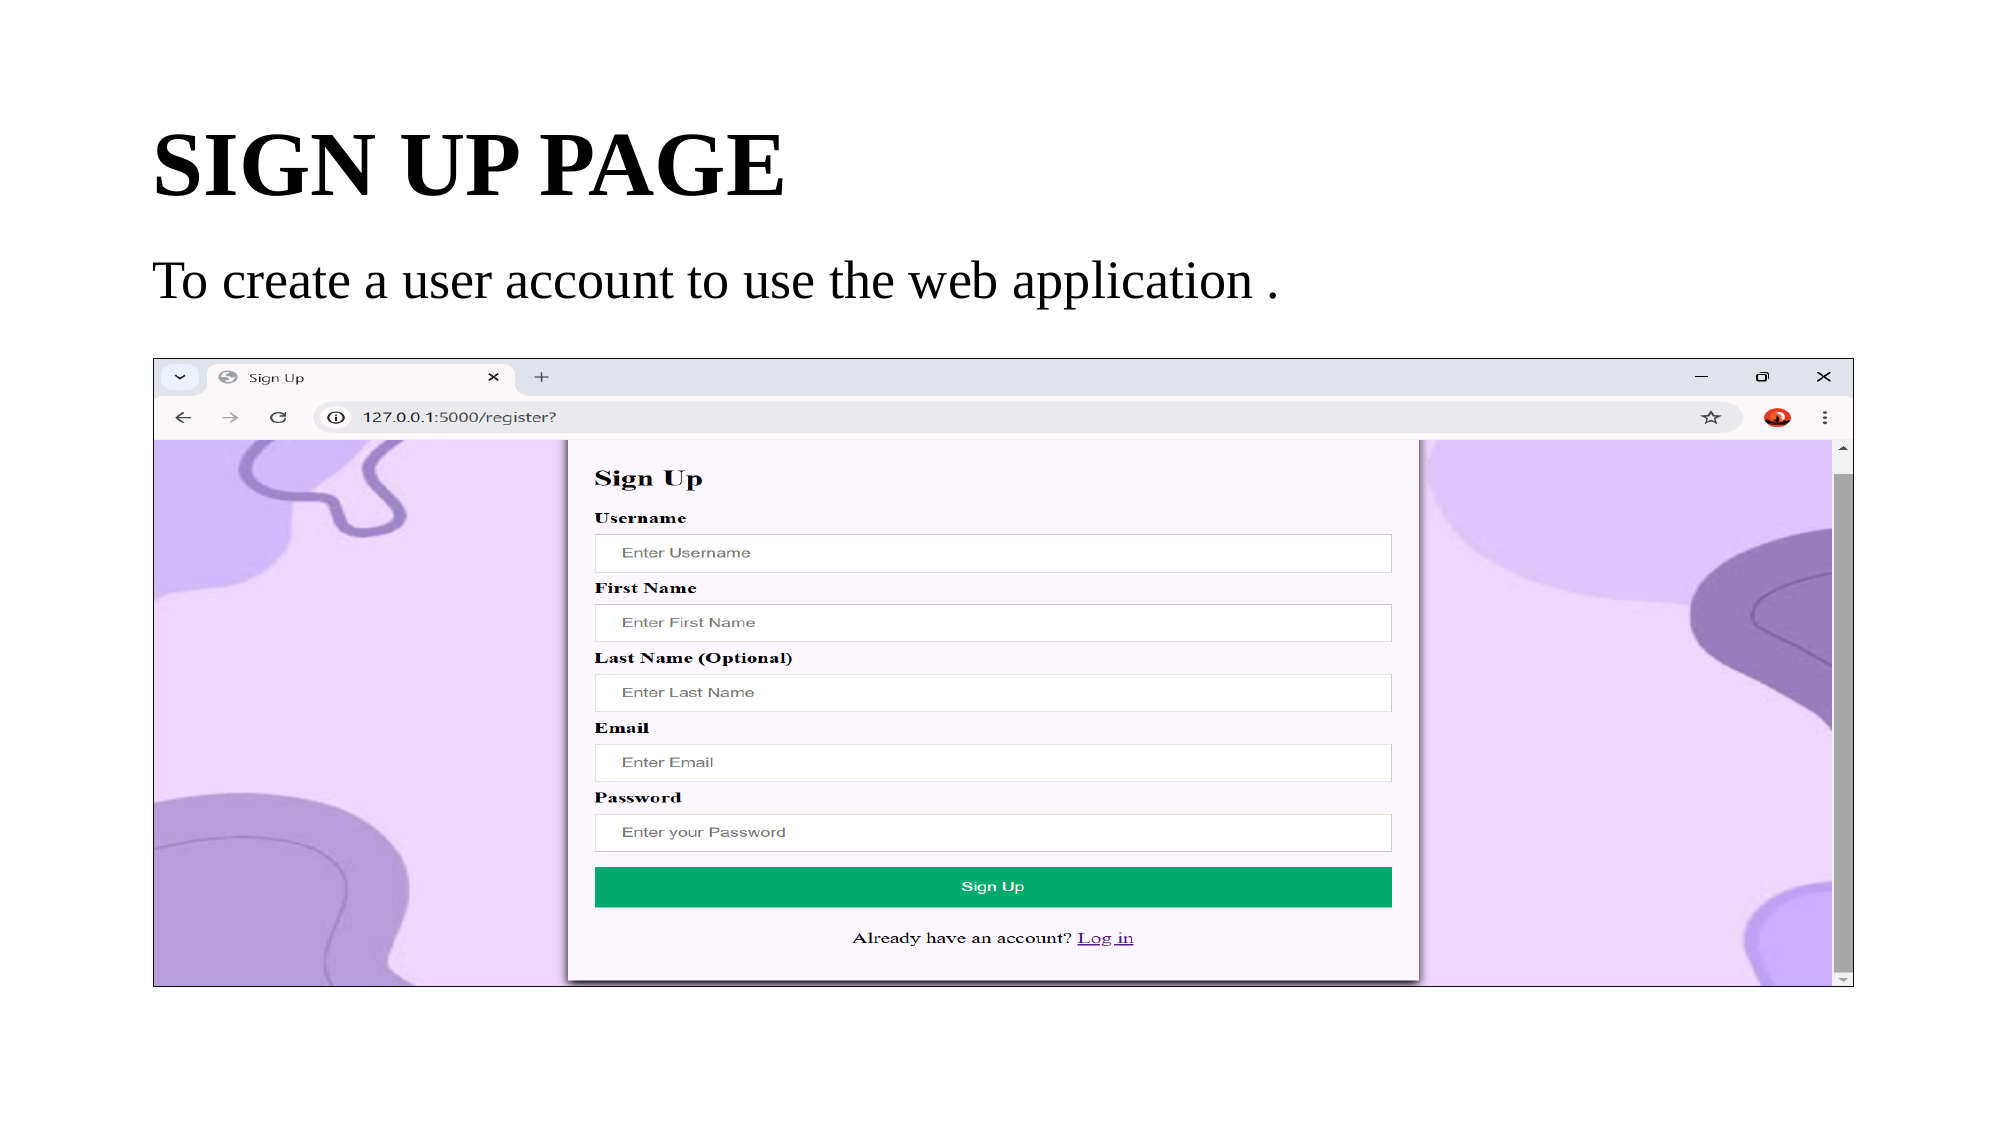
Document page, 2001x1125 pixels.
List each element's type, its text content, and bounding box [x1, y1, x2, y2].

title SIGN UP PAGE [137, 57, 1863, 244]
list To create a user account to use the web application . [137, 244, 1863, 1014]
picture [153, 358, 1854, 987]
